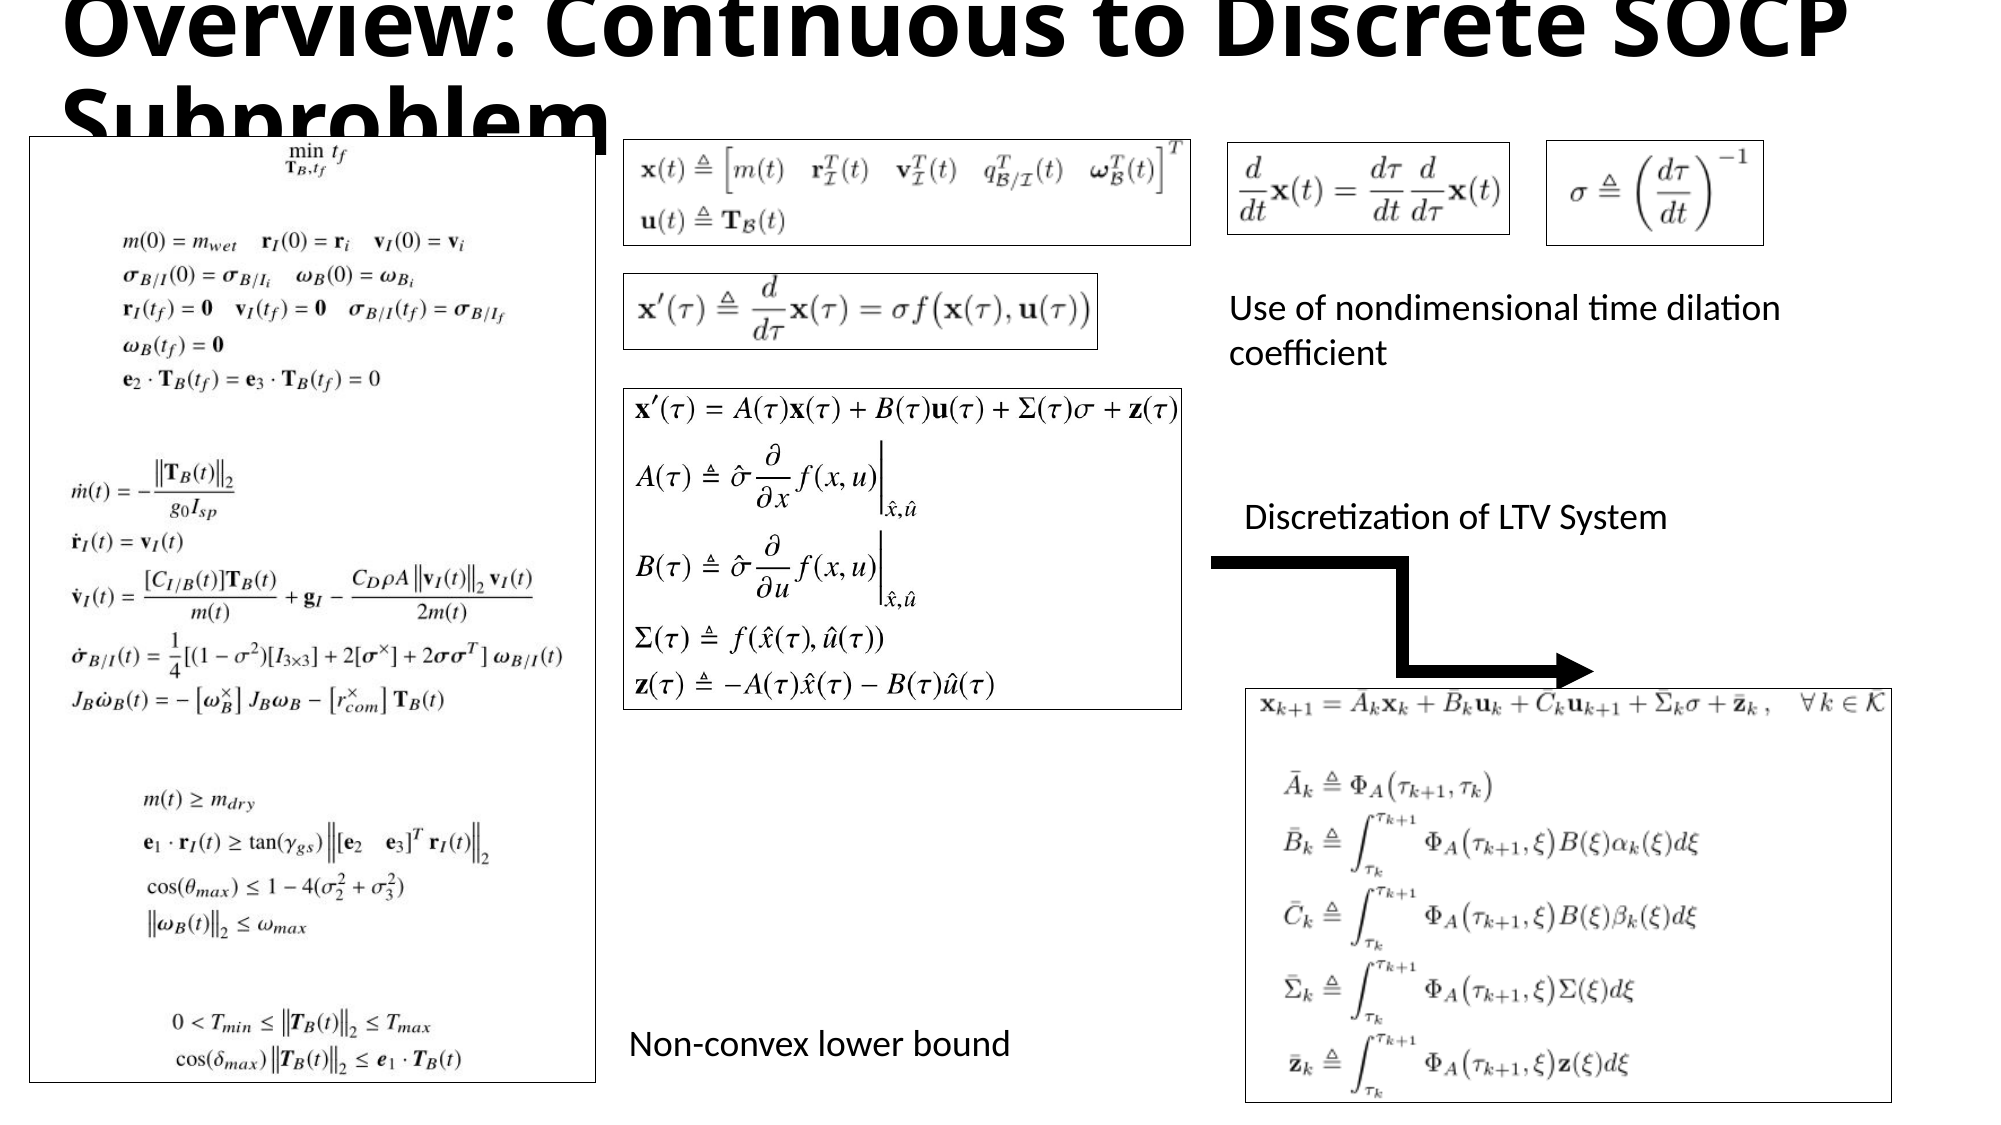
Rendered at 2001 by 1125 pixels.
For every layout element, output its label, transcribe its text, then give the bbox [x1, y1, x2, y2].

text_box Use of nondimensional time dilation coefficient [1214, 275, 1797, 380]
picture [1546, 140, 1764, 246]
text_box Non-convex lower bound [614, 1011, 1027, 1071]
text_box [1210, 562, 1594, 672]
picture [623, 388, 1182, 710]
picture [1244, 688, 1892, 1103]
text_box Discretization of LTV System [1229, 484, 1684, 545]
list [29, 136, 597, 1083]
picture [1227, 142, 1510, 235]
title Overview: Continuous to Discrete SOCP Subproblem [45, 0, 2000, 185]
picture [623, 139, 1191, 246]
picture [623, 273, 1098, 350]
